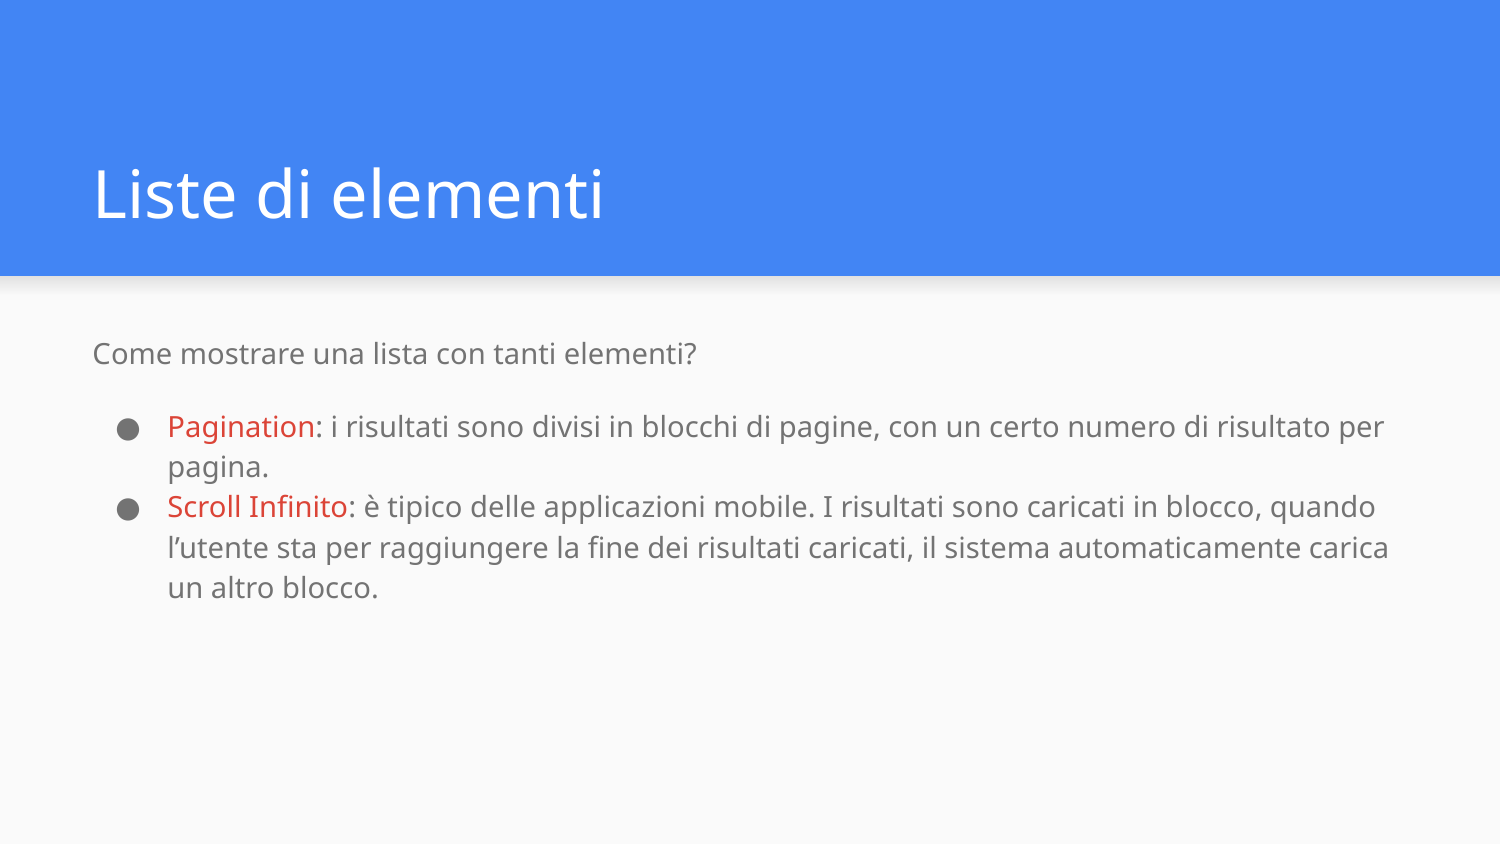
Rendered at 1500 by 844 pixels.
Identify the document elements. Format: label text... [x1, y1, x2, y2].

list Come mostrare una lista con tanti elementi? Pagination: i risultati sono divisi in blocchi di pagine, con un certo numero di risultato per pagina. Scroll Infinito: è tipico delle applicazioni mobile. I risultati sono caricati in blocco, quando l’utente sta per raggiungere la fine dei risultati caricati, il sistema automaticamente carica un altro blocco. [77, 314, 1427, 760]
title Liste di elementi [77, 121, 1427, 248]
